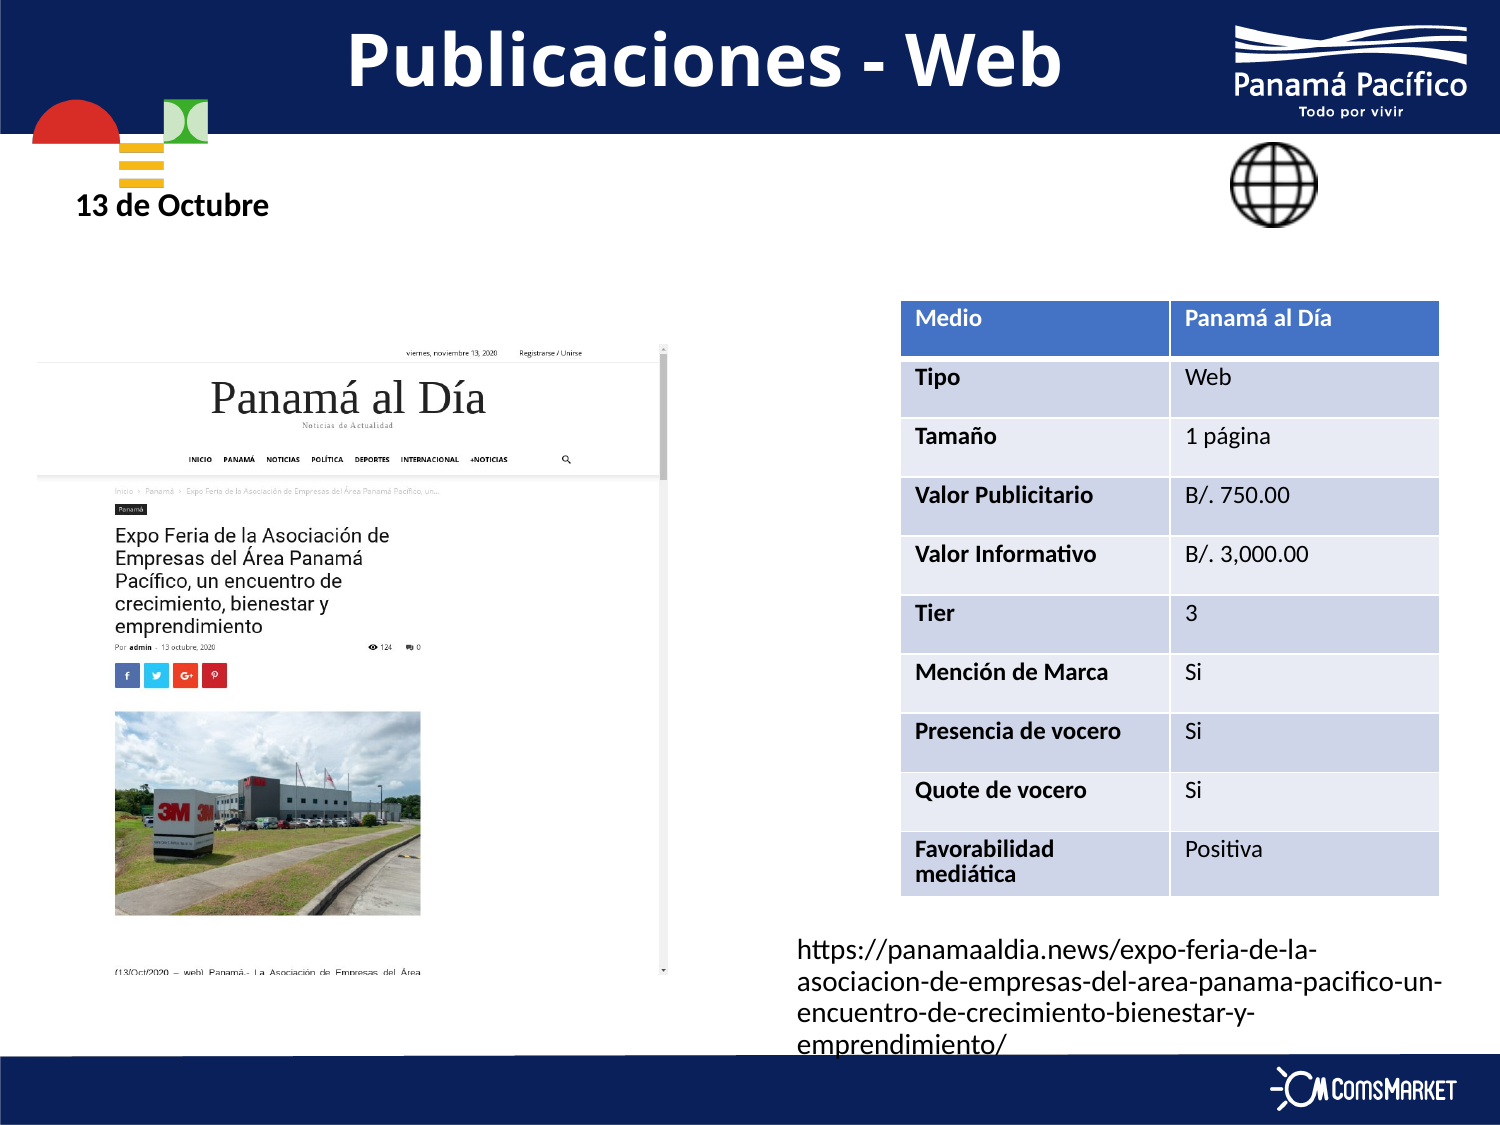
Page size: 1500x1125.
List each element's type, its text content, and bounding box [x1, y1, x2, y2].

table_cell Mención de Marca [901, 655, 1169, 712]
list 13 de Octubre [60, 179, 360, 225]
table_cell Si [1171, 773, 1439, 831]
table_cell Web [1171, 362, 1439, 417]
table_cell Tier [901, 596, 1169, 653]
table_cell B/. 750.00 [1171, 478, 1439, 535]
table_cell Favorabilidad mediática [901, 832, 1169, 896]
table_cell Positiva [1171, 832, 1439, 896]
table_header Medio [901, 301, 1169, 356]
list https://panamaaldia.news/expo-feria-de-la-asociacion-de-empresas-del-area-panama-pacifico-un-encuentro-de-crecimiento-bienestar-y-emprendimiento/ [781, 927, 1466, 1028]
table_header Panamá al Día [1171, 301, 1439, 356]
table_cell Quote de vocero [901, 773, 1169, 831]
title Publicaciones - Web [215, 3, 1196, 123]
table_cell Valor Informativo [901, 537, 1169, 594]
table_cell Si [1171, 714, 1439, 772]
table_cell 1 página [1171, 419, 1439, 476]
table_cell Valor Publicitario [901, 478, 1169, 535]
table_cell Presencia de vocero [901, 714, 1169, 772]
picture [0, 0, 1500, 1125]
table_cell Tamaño [901, 419, 1169, 476]
table_cell 3 [1171, 596, 1439, 653]
table_cell B/. 3,000.00 [1171, 537, 1439, 594]
table_cell Si [1171, 655, 1439, 712]
table_cell Tipo [901, 362, 1169, 417]
